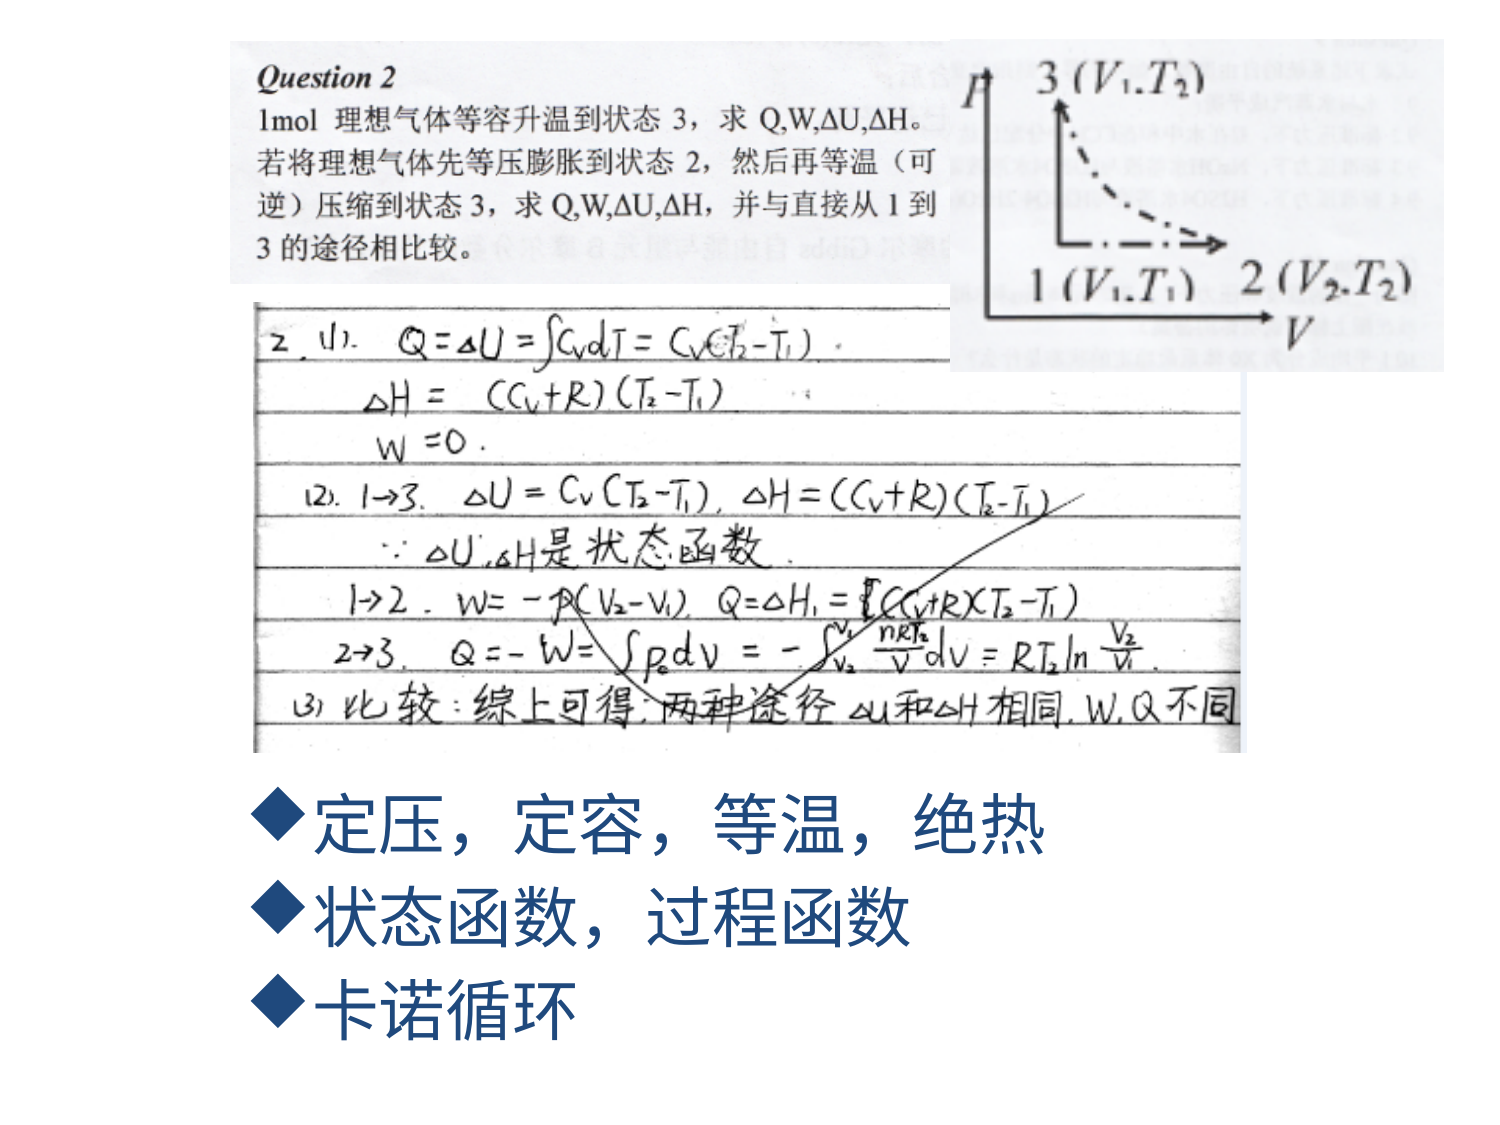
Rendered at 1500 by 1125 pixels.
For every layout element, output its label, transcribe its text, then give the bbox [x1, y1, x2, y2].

list 定压，定容，等温，绝热 状态函数，过程函数 卡诺循环 [230, 775, 1107, 1125]
picture [229, 38, 1444, 753]
